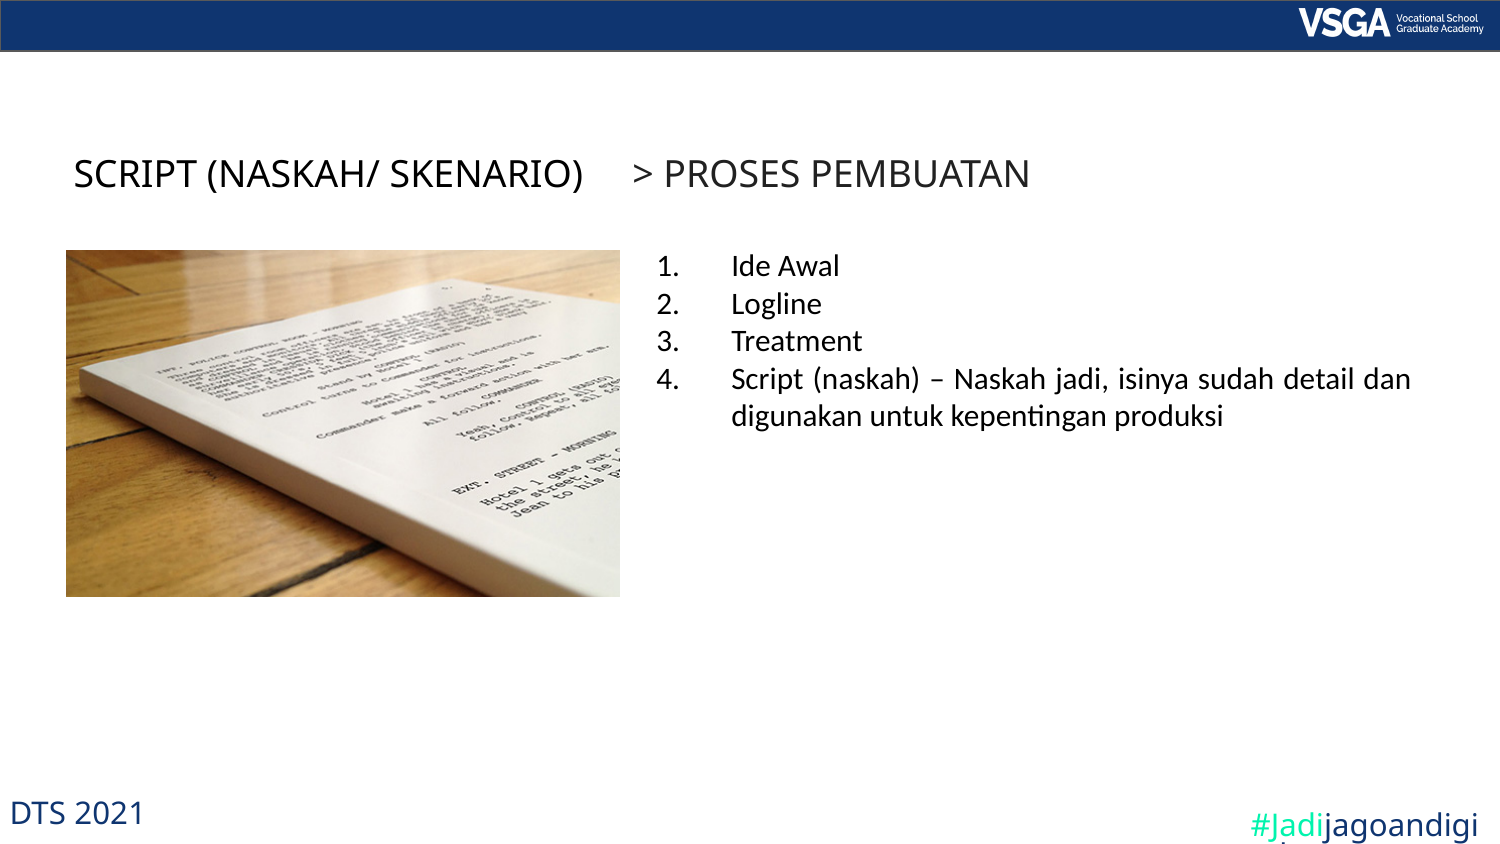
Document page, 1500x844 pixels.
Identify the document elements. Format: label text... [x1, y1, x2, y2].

picture [1284, 0, 1499, 79]
subtitle DTS 2021 [0, 785, 608, 818]
text_box > PROSES PEMBUATAN [624, 142, 1039, 203]
subtitle #Jadijagoandigital [1421, 797, 1500, 829]
text_box [13, 142, 1458, 563]
text_box SCRIPT (NASKAH/ SKENARIO) [66, 142, 592, 203]
picture [66, 250, 621, 597]
text_box Ide Awal Logline Treatment Script (naskah) – Naskah jadi, isinya sudah detail dan digunakan untuk kepentingan produksi [648, 238, 1421, 844]
text_box [0, 0, 1279, 52]
